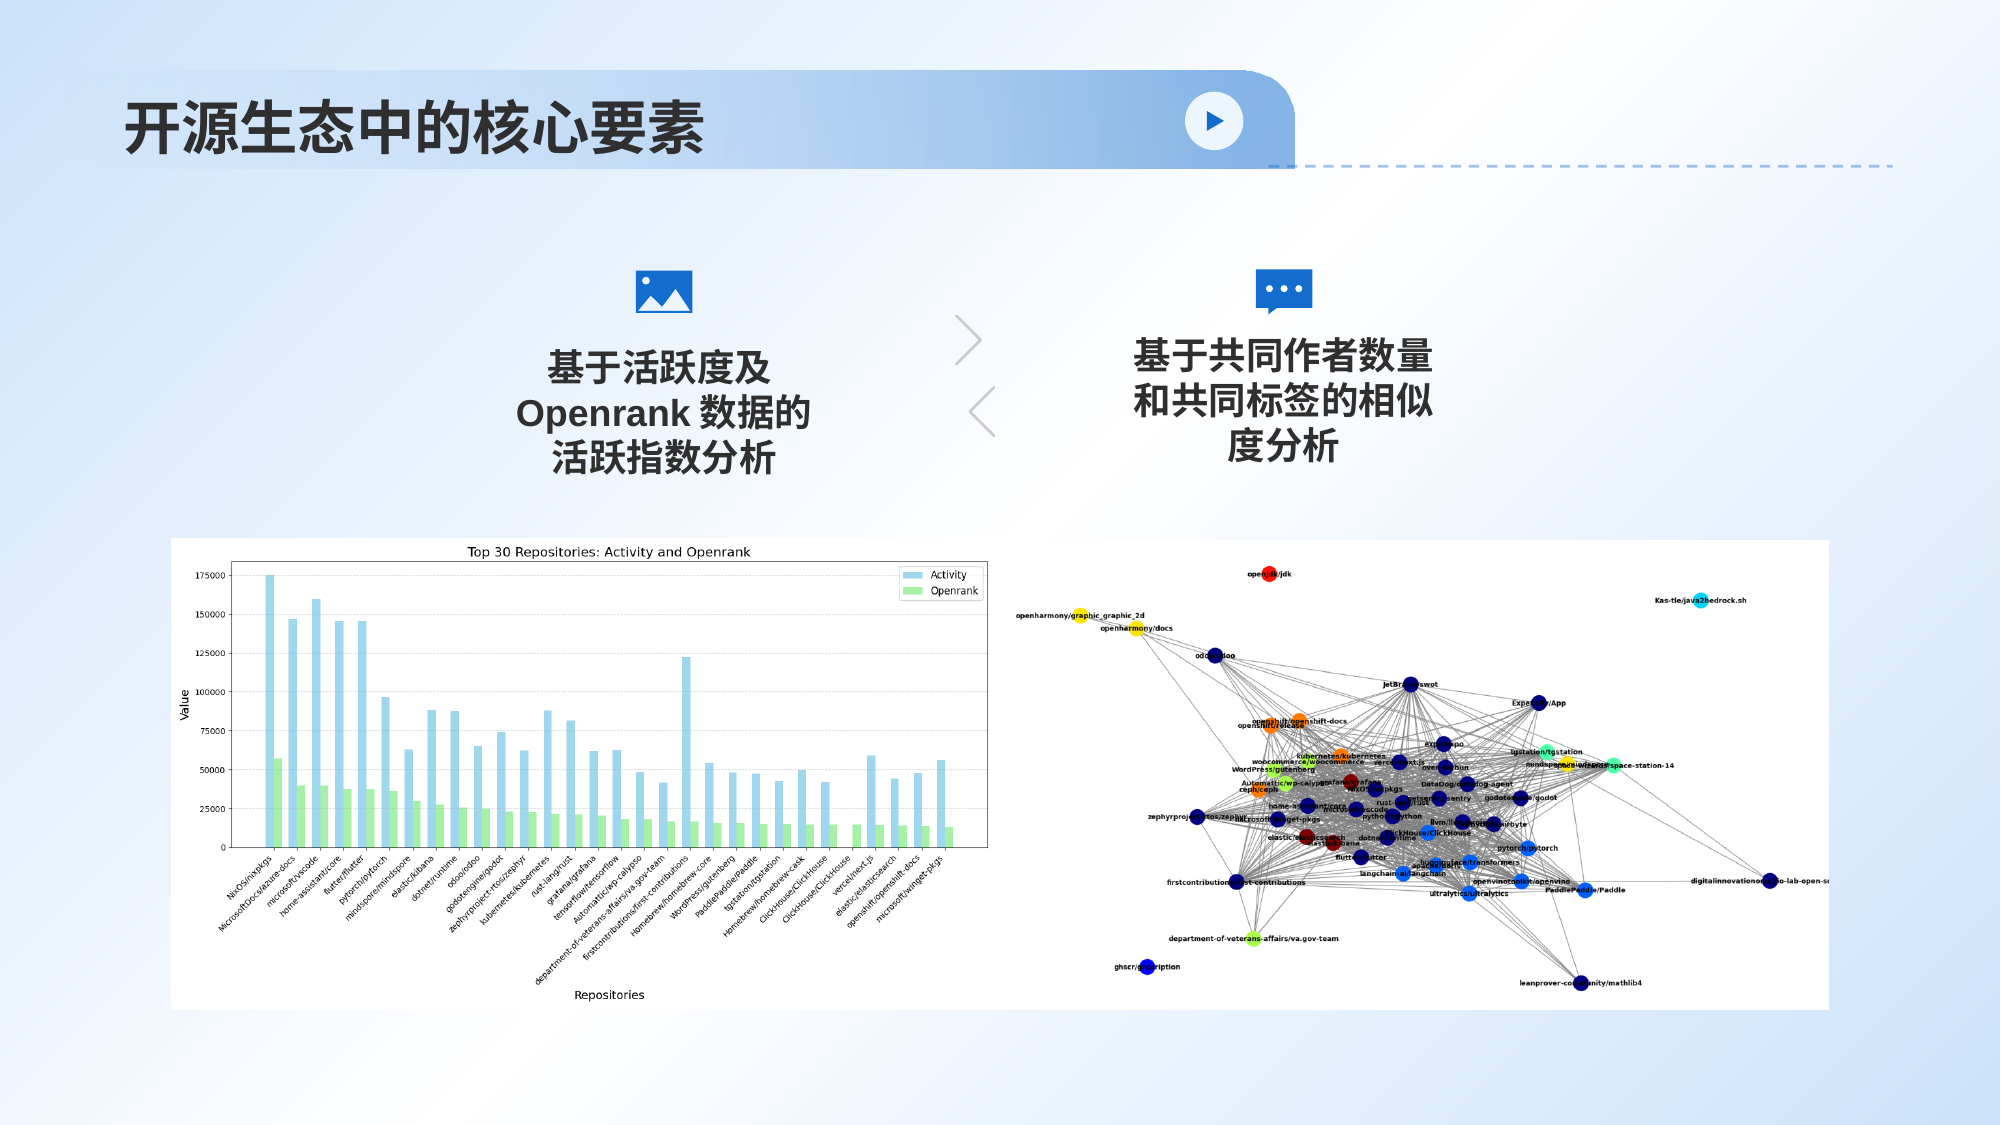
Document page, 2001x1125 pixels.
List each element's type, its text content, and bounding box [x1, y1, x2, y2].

picture [171, 538, 1829, 1010]
title 开源生态中的核心要素 [108, 21, 1890, 169]
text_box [497, 269, 1451, 488]
